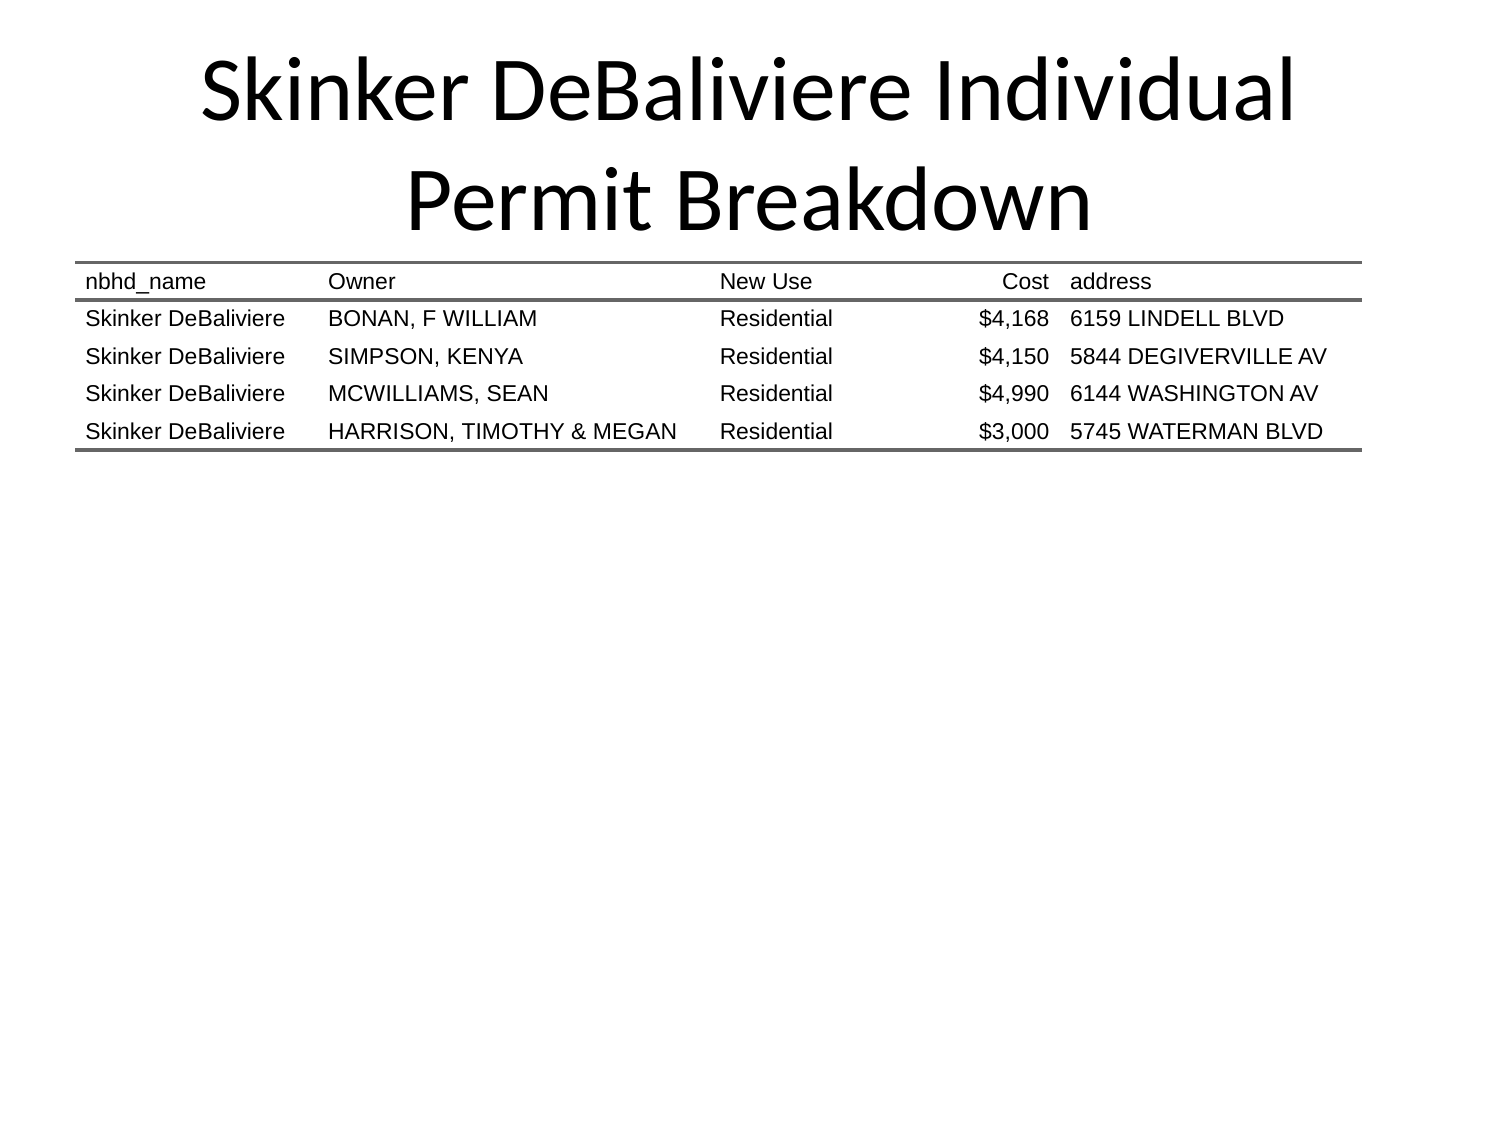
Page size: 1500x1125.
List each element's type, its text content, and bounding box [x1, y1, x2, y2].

table_cell 6159 LINDELL BLVD [1060, 302, 1362, 338]
table_cell BONAN, F WILLIAM [318, 302, 709, 338]
table_cell Residential [709, 338, 865, 375]
table_header Cost [865, 264, 1060, 298]
table_cell Skinker DeBaliviere [75, 375, 318, 413]
table_cell 5745 WATERMAN BLVD [1060, 413, 1362, 448]
title Skinker DeBaliviere Individual Permit Breakdown [75, 45, 1425, 233]
table_cell $4,168 [865, 302, 1060, 338]
table_cell $3,000 [865, 413, 1060, 448]
table_cell HARRISON, TIMOTHY & MEGAN [318, 413, 709, 448]
table_cell 6144 WASHINGTON AV [1060, 375, 1362, 413]
table_cell $4,150 [865, 338, 1060, 375]
table_header nbhd_name [75, 264, 318, 298]
table_header address [1060, 264, 1362, 298]
table_header Owner [318, 264, 709, 298]
table_cell Skinker DeBaliviere [75, 413, 318, 448]
table_cell Residential [709, 302, 865, 338]
table_cell $4,990 [865, 375, 1060, 413]
table_cell SIMPSON, KENYA [318, 338, 709, 375]
table_cell Skinker DeBaliviere [75, 338, 318, 375]
table_cell MCWILLIAMS, SEAN [318, 375, 709, 413]
table_cell Residential [709, 375, 865, 413]
table_cell Skinker DeBaliviere [75, 302, 318, 338]
table_header New Use [709, 264, 865, 298]
table_cell 5844 DEGIVERVILLE AV [1060, 338, 1362, 375]
table_cell Residential [709, 413, 865, 448]
